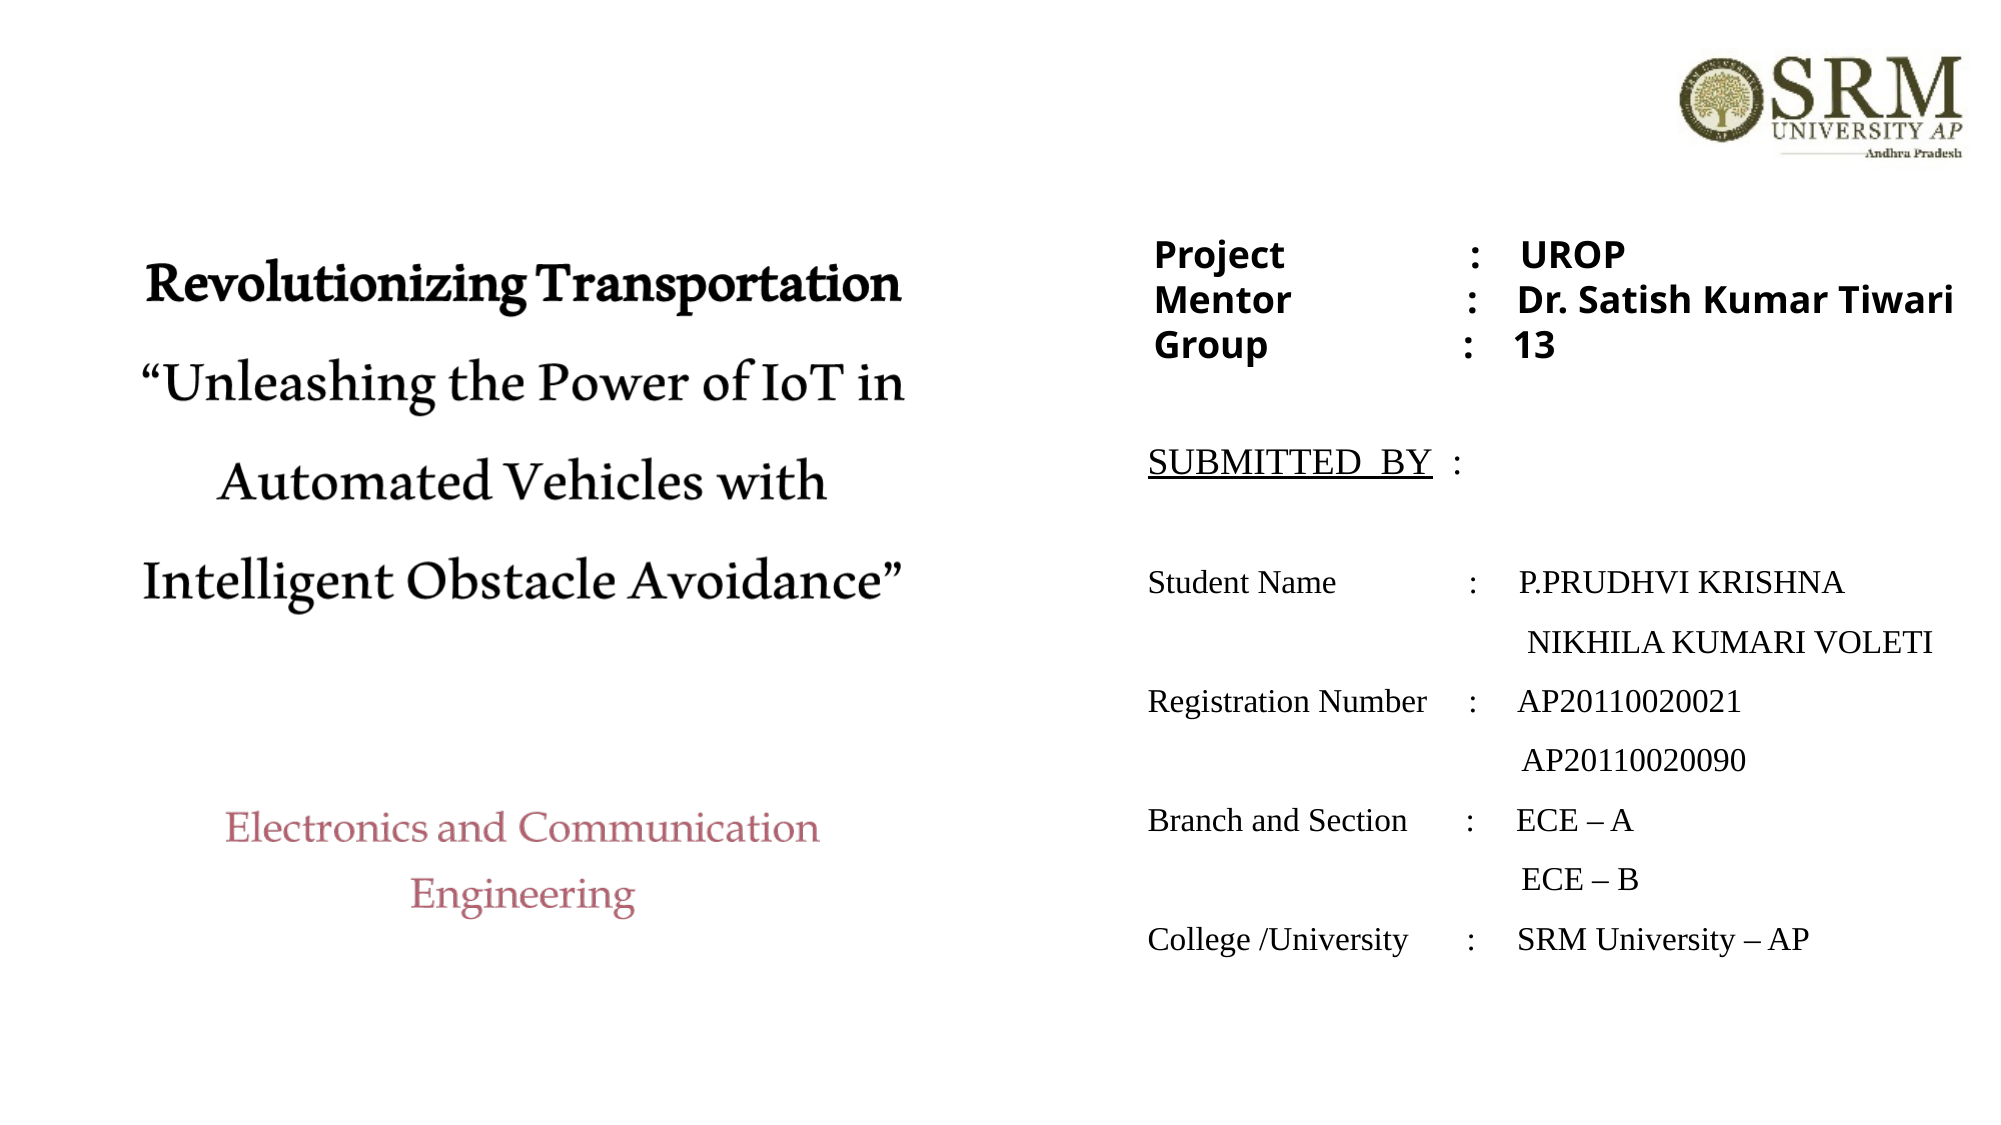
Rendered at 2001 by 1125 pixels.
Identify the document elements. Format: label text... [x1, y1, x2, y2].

picture [1677, 0, 1975, 173]
text_box Project : UROP Mentor : Dr. Satish Kumar Tiwari Group : 13 [1138, 224, 1994, 374]
text_box SUBMITTED BY : Student Name : P.PRUDHVI KRISHNA NIKHILA KUMARI VOLETI Registration Number : AP20110020021 AP20110020090 Branch and Section : ECE – A ECE – B College /University : SRM University – AP [1132, 426, 2000, 964]
picture [84, 186, 973, 958]
